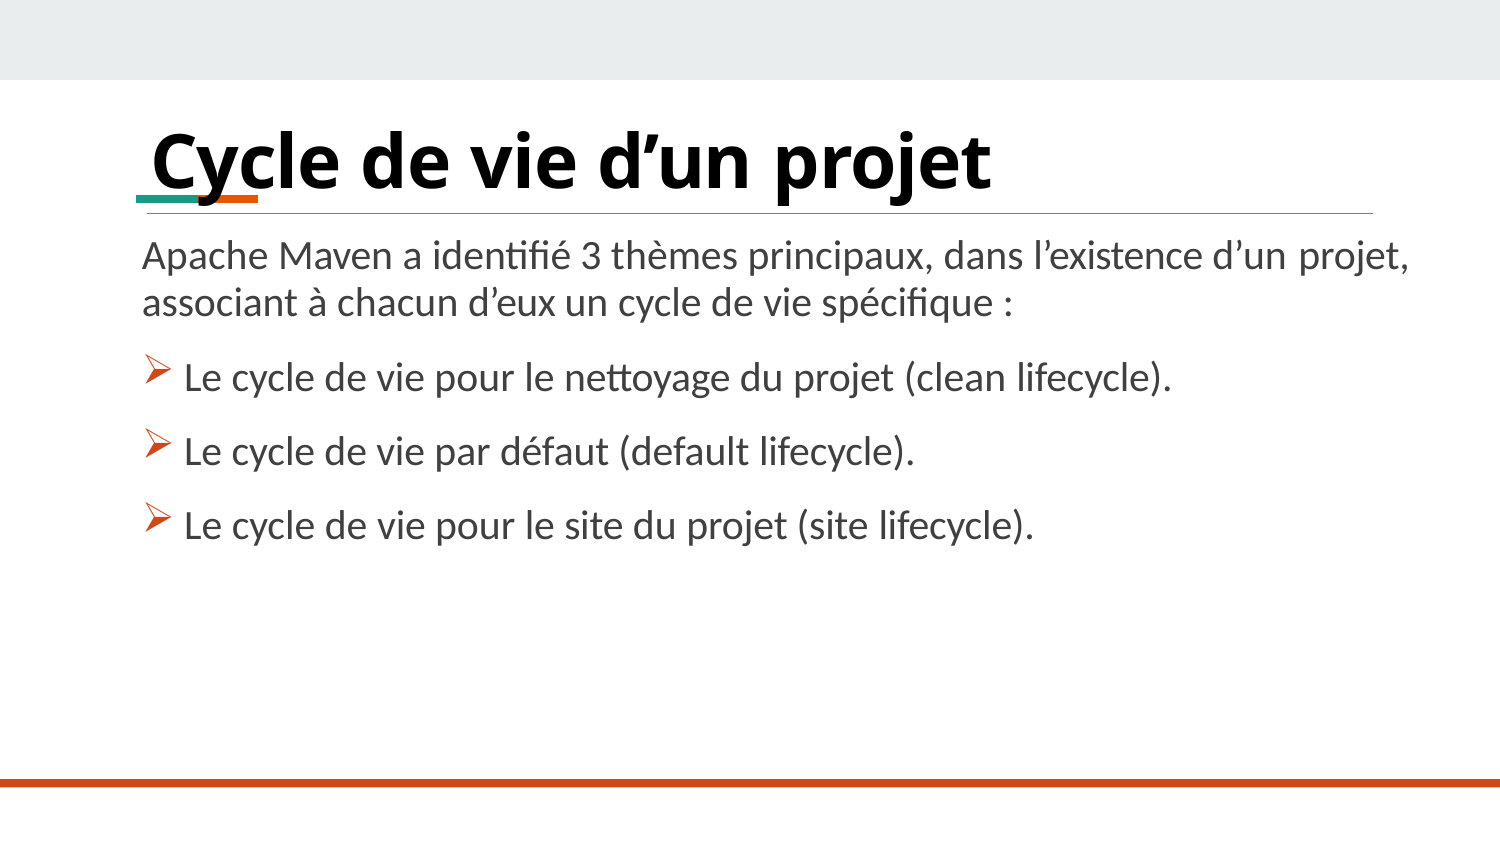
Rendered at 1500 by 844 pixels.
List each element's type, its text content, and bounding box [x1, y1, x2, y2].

text_box [0, 779, 1500, 788]
text_box Apache Maven a identifié 3 thèmes principaux, dans l’existence d’un projet, associant à chacun d’eux un cycle de vie spécifique : Le cycle de vie pour le nettoyage du projet (clean lifecycle). Le cycle de vie par défaut (default lifecycle). Le cycle de vie pour le site du projet (site lifecycle). [139, 228, 1421, 548]
title Cycle de vie d’un projet [147, 111, 1067, 228]
